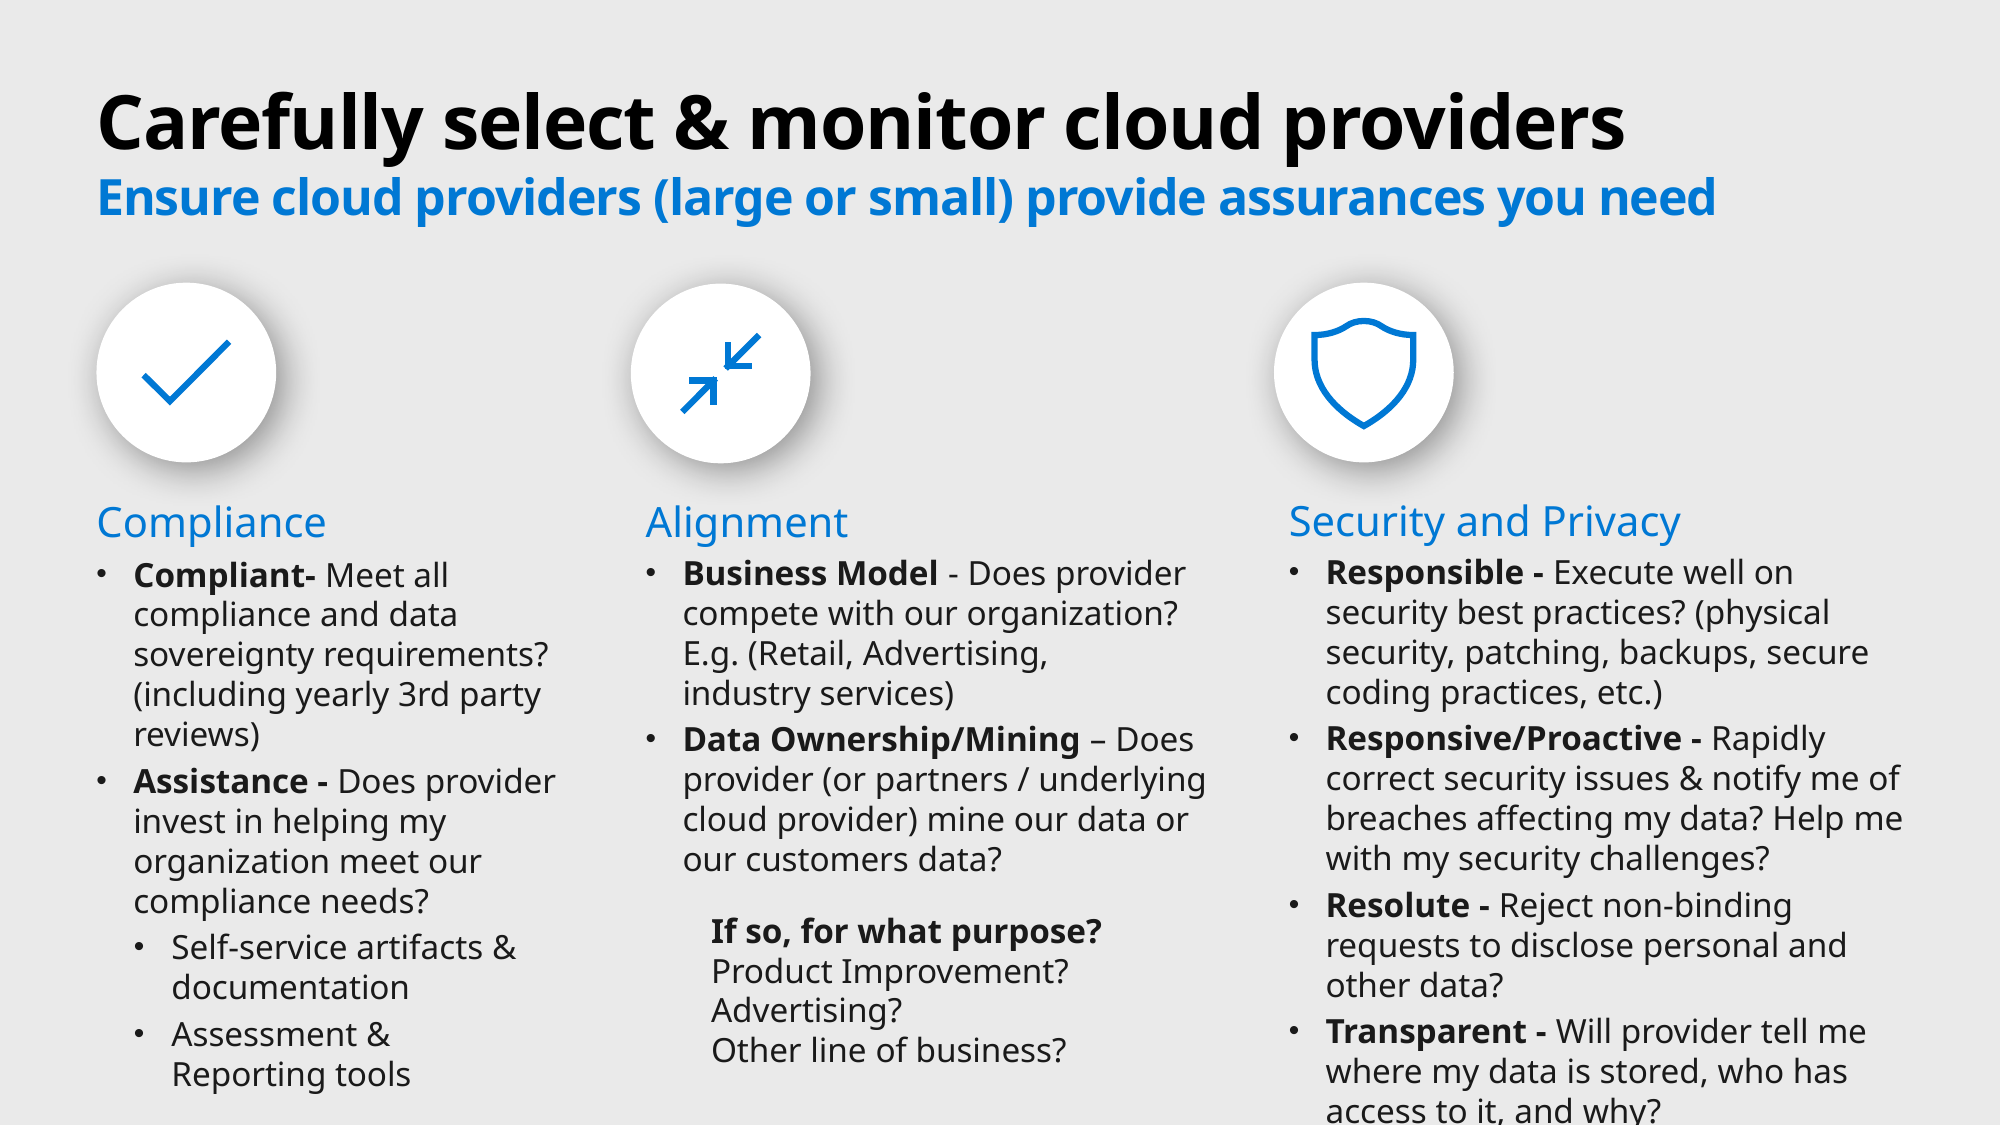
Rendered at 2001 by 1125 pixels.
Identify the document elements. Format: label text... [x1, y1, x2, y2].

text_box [96, 282, 591, 1106]
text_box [630, 283, 1234, 1089]
title Carefully select & monitor cloud providers Ensure cloud providers (large or small) provide assurances you need [96, 75, 2000, 227]
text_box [1273, 282, 1921, 1111]
